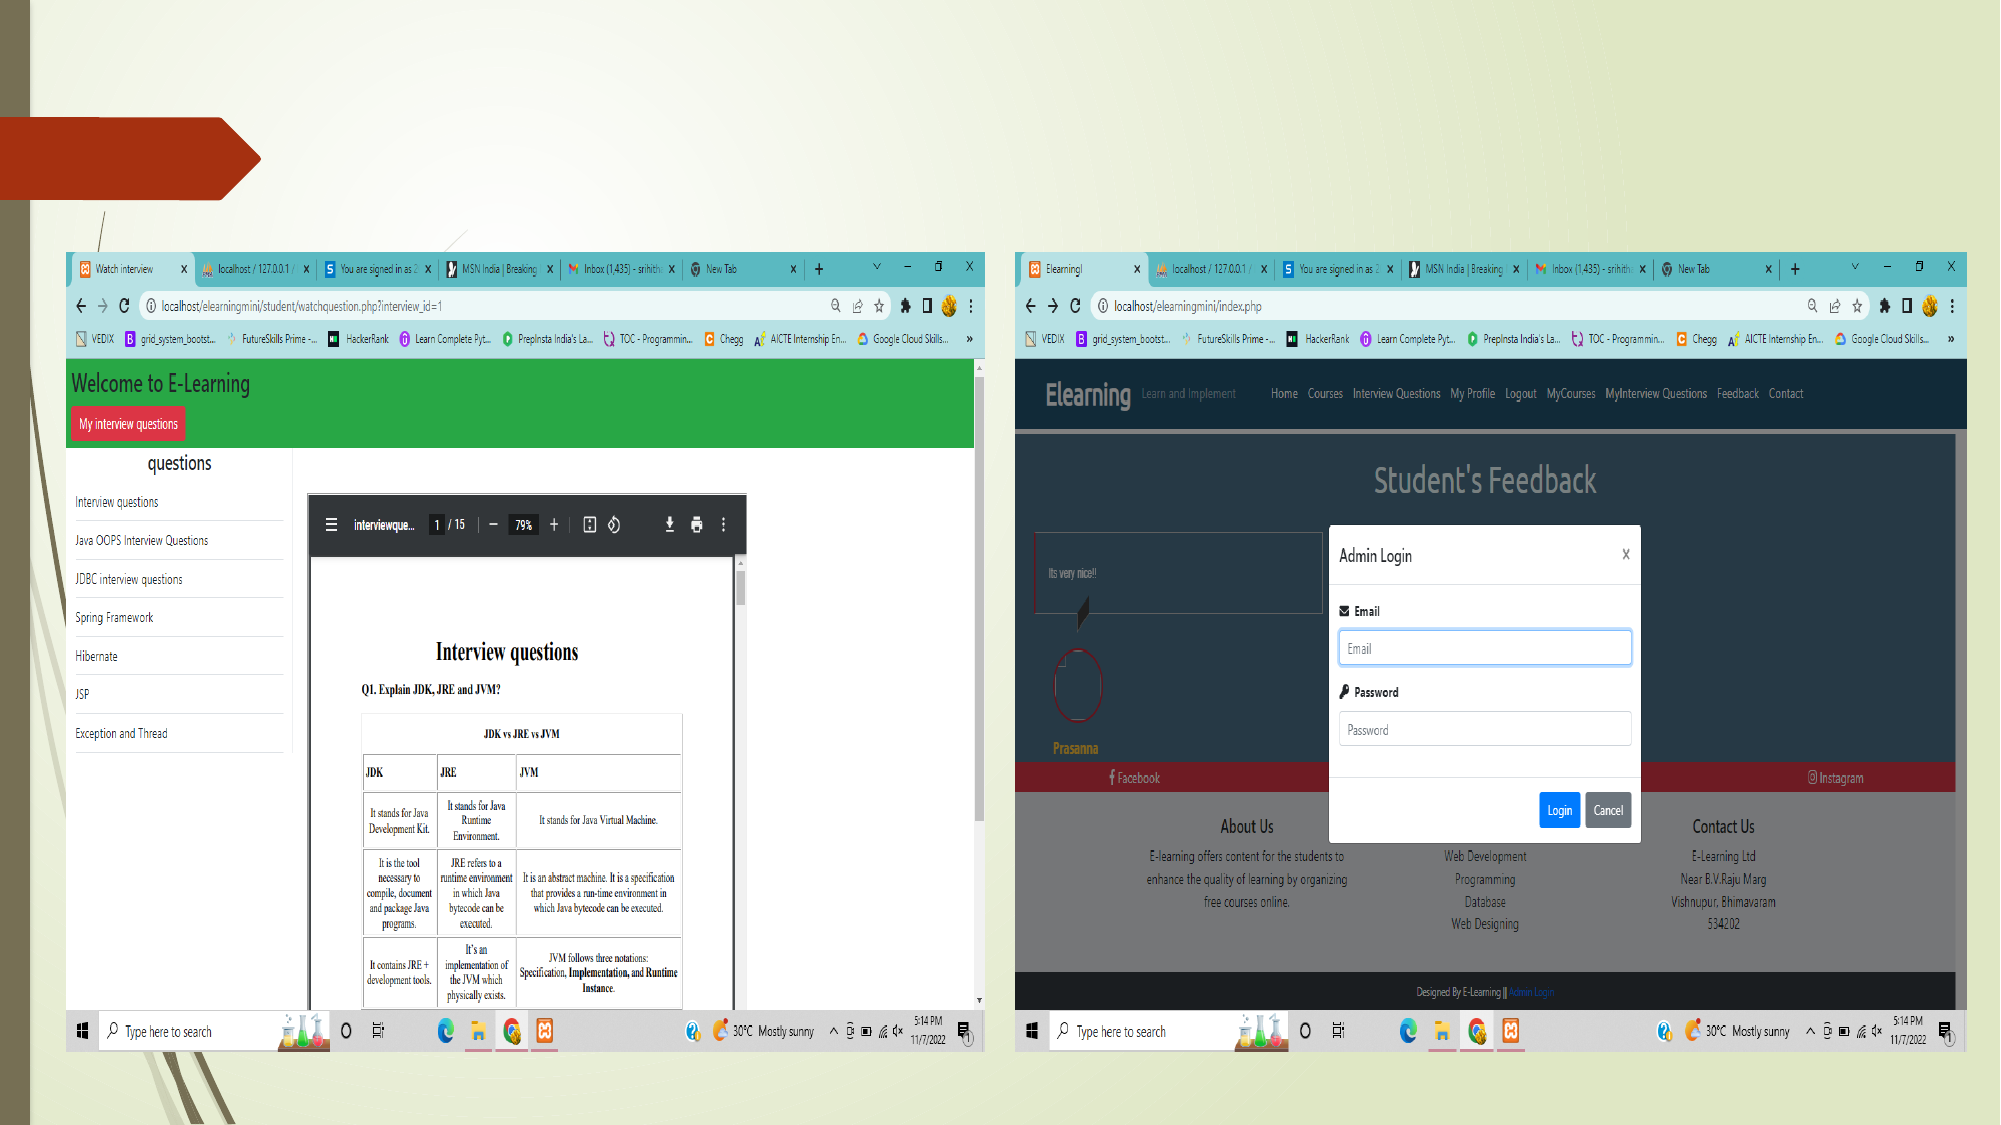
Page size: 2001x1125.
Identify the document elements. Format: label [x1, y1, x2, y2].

picture [1015, 252, 1967, 1052]
list [65, 252, 985, 1052]
